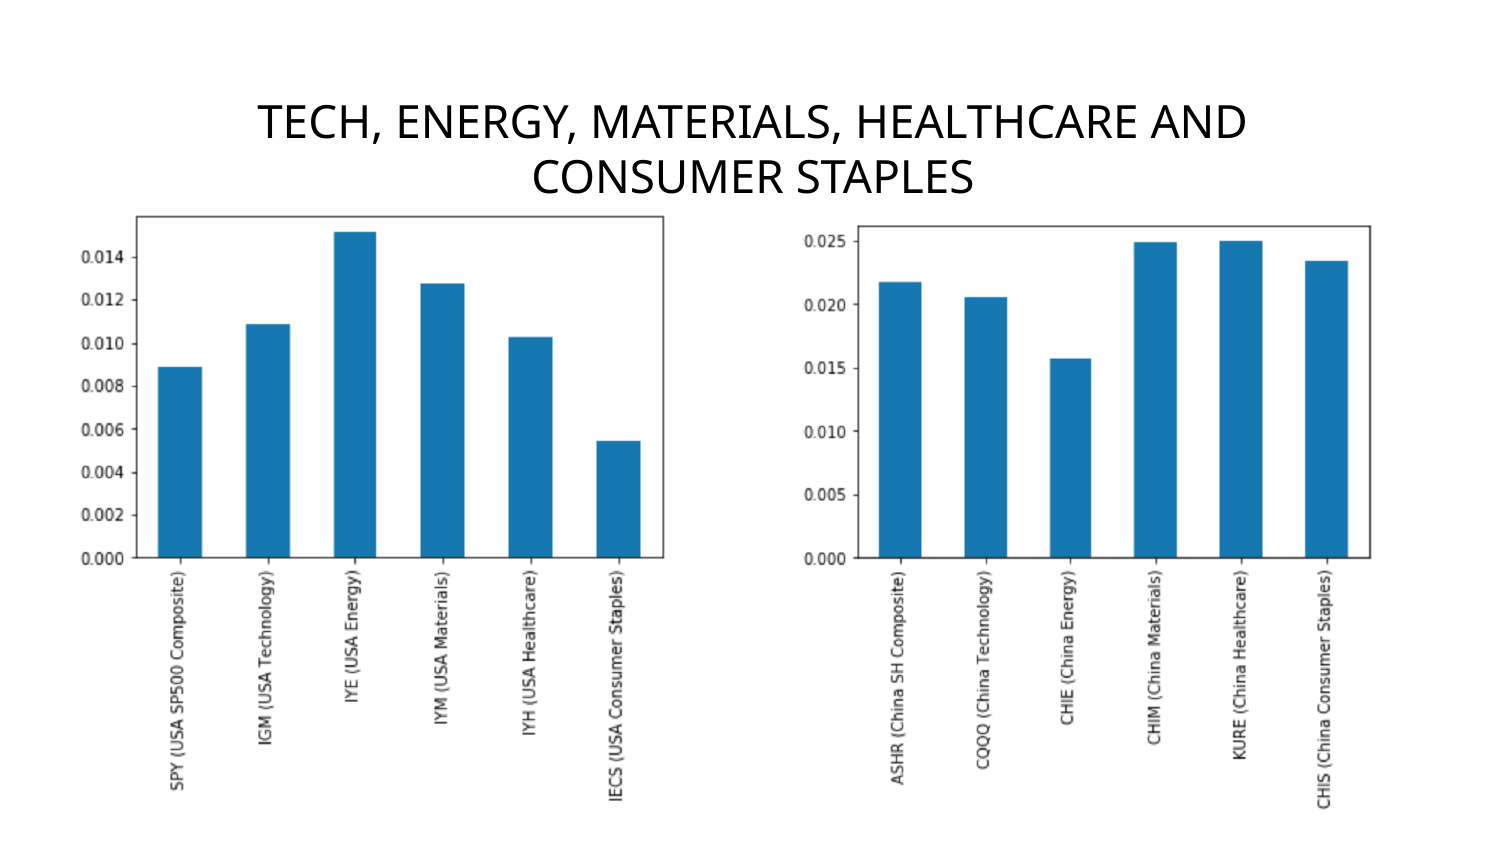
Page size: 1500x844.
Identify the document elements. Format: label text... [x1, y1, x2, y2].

picture [773, 216, 1424, 844]
text_box TECH, ENERGY, MATERIALS, HEALTHCARE AND CONSUMER STAPLES [131, 77, 1375, 194]
picture [16, 202, 737, 831]
